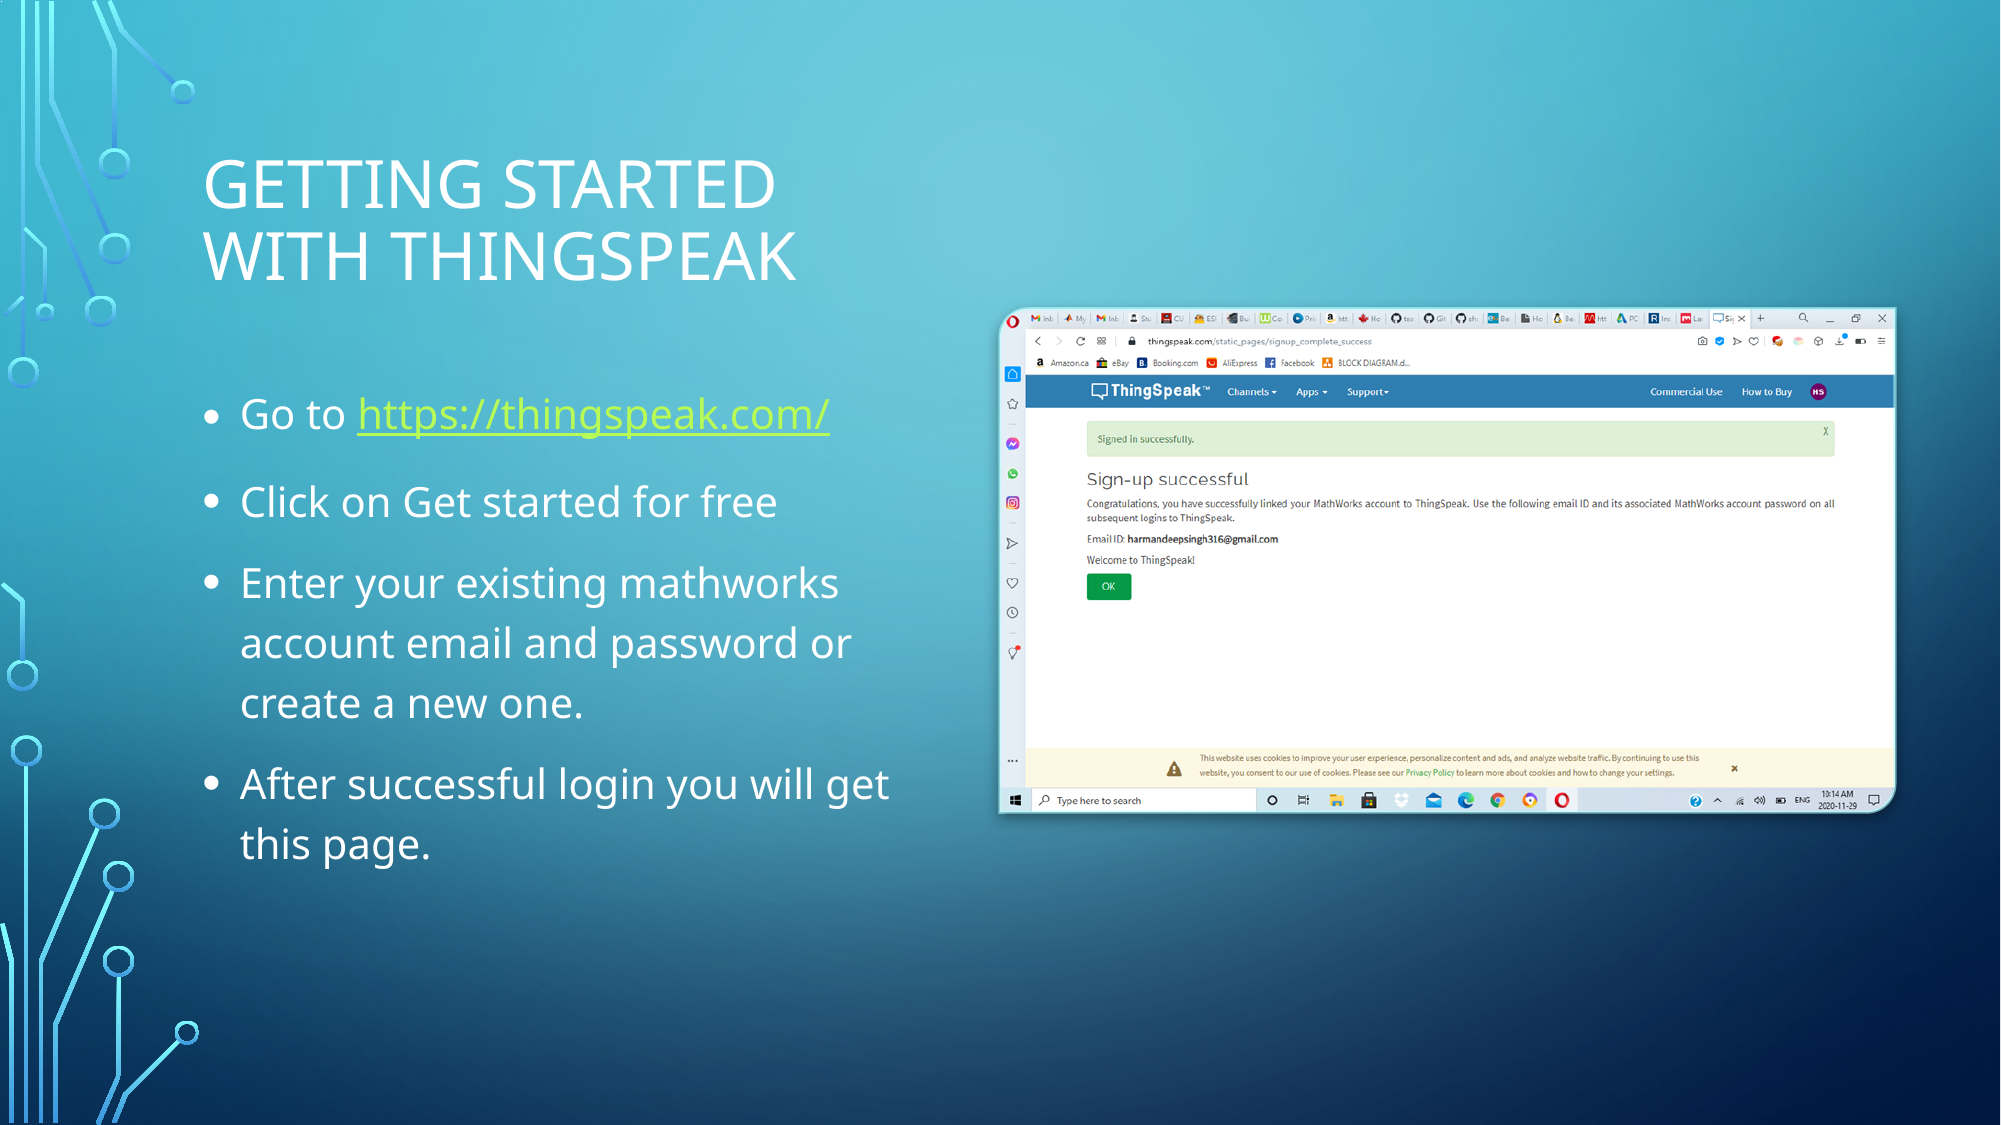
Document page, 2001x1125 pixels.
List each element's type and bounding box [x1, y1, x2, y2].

picture [201, 0, 2000, 1125]
text_box [0, 0, 201, 1125]
